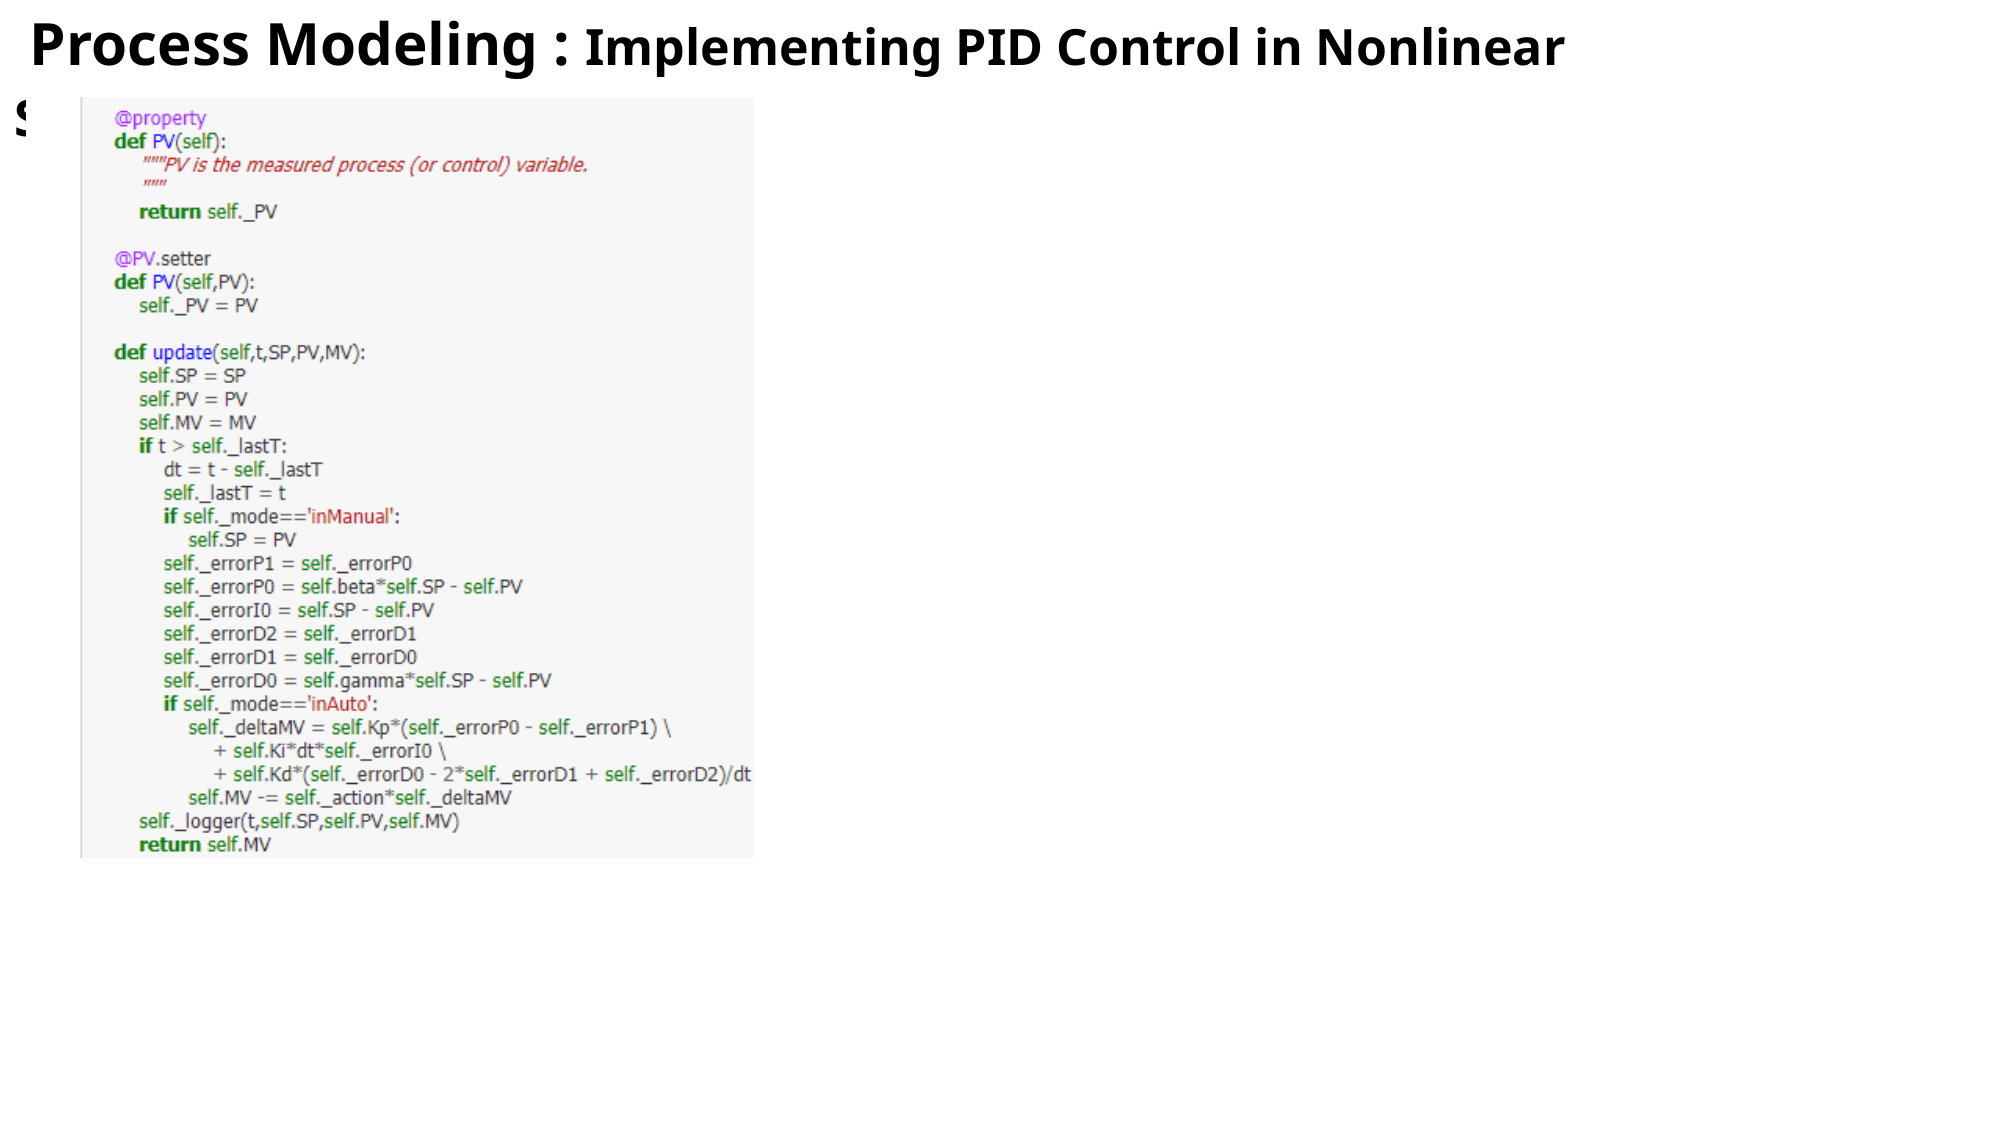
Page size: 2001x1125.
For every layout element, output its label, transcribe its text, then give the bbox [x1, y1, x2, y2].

text_box Process Modeling : Implementing PID Control in Nonlinear Simulations [0, 0, 1789, 574]
picture [26, 96, 754, 858]
